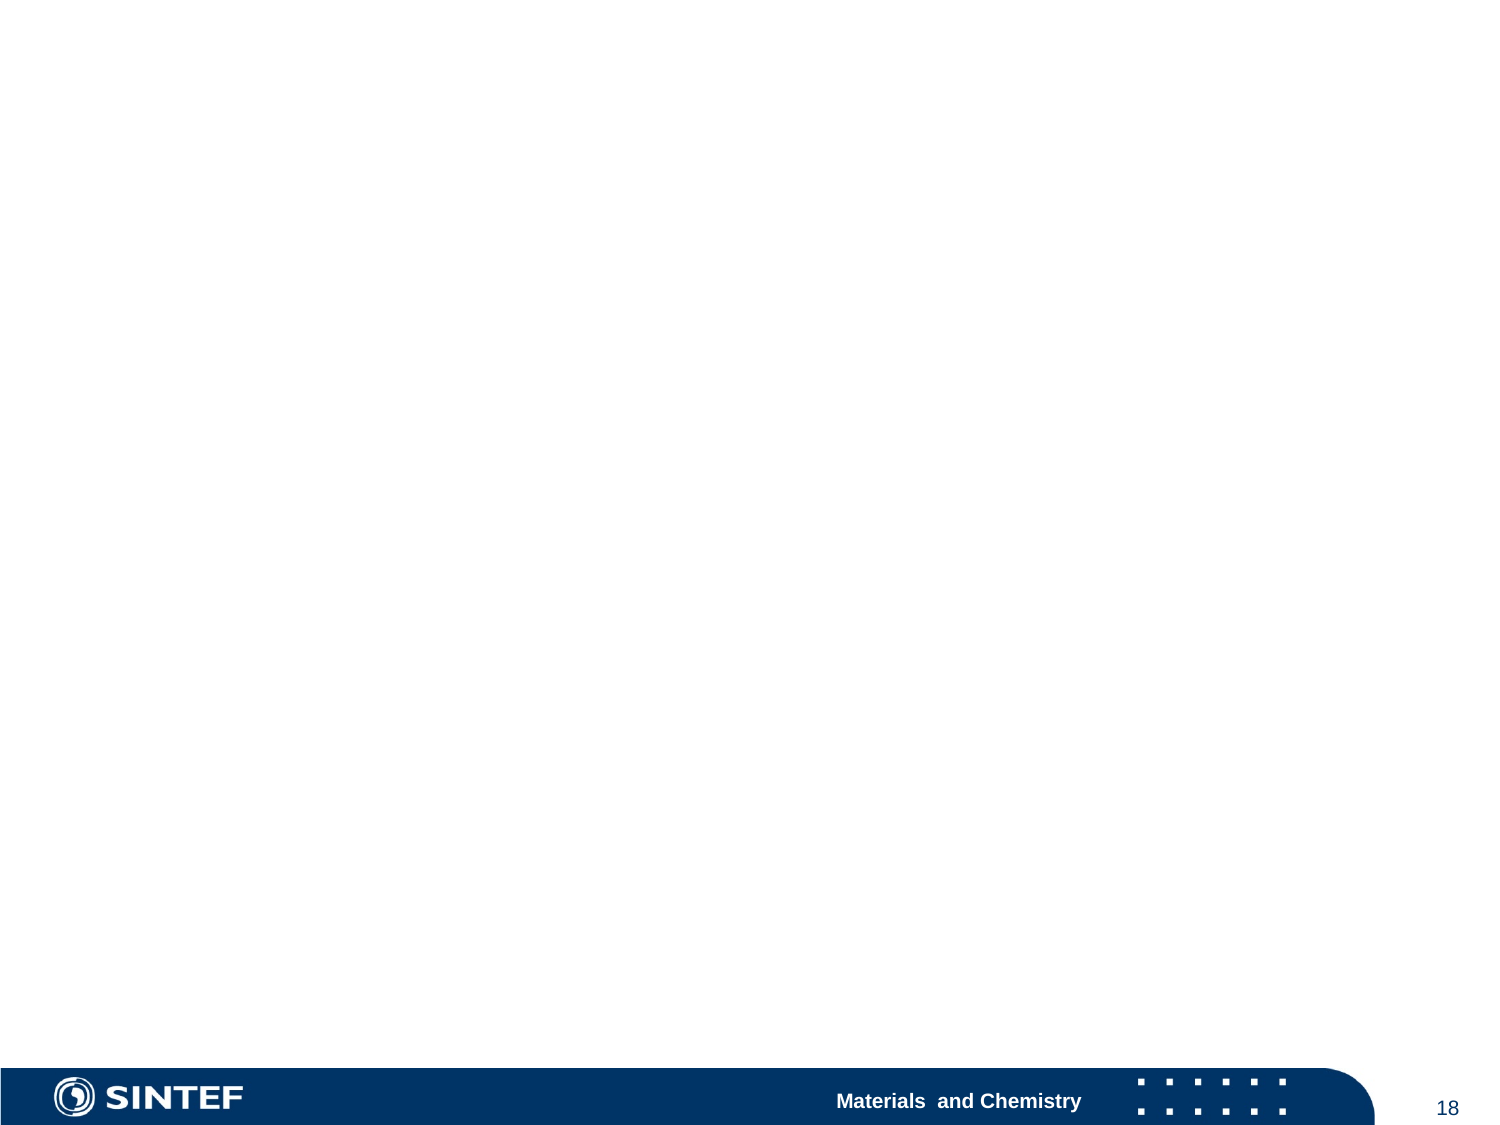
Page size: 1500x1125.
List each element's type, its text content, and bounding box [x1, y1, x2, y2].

slide_number 18 [1311, 1087, 1475, 1125]
picture [0, 1068, 1375, 1125]
